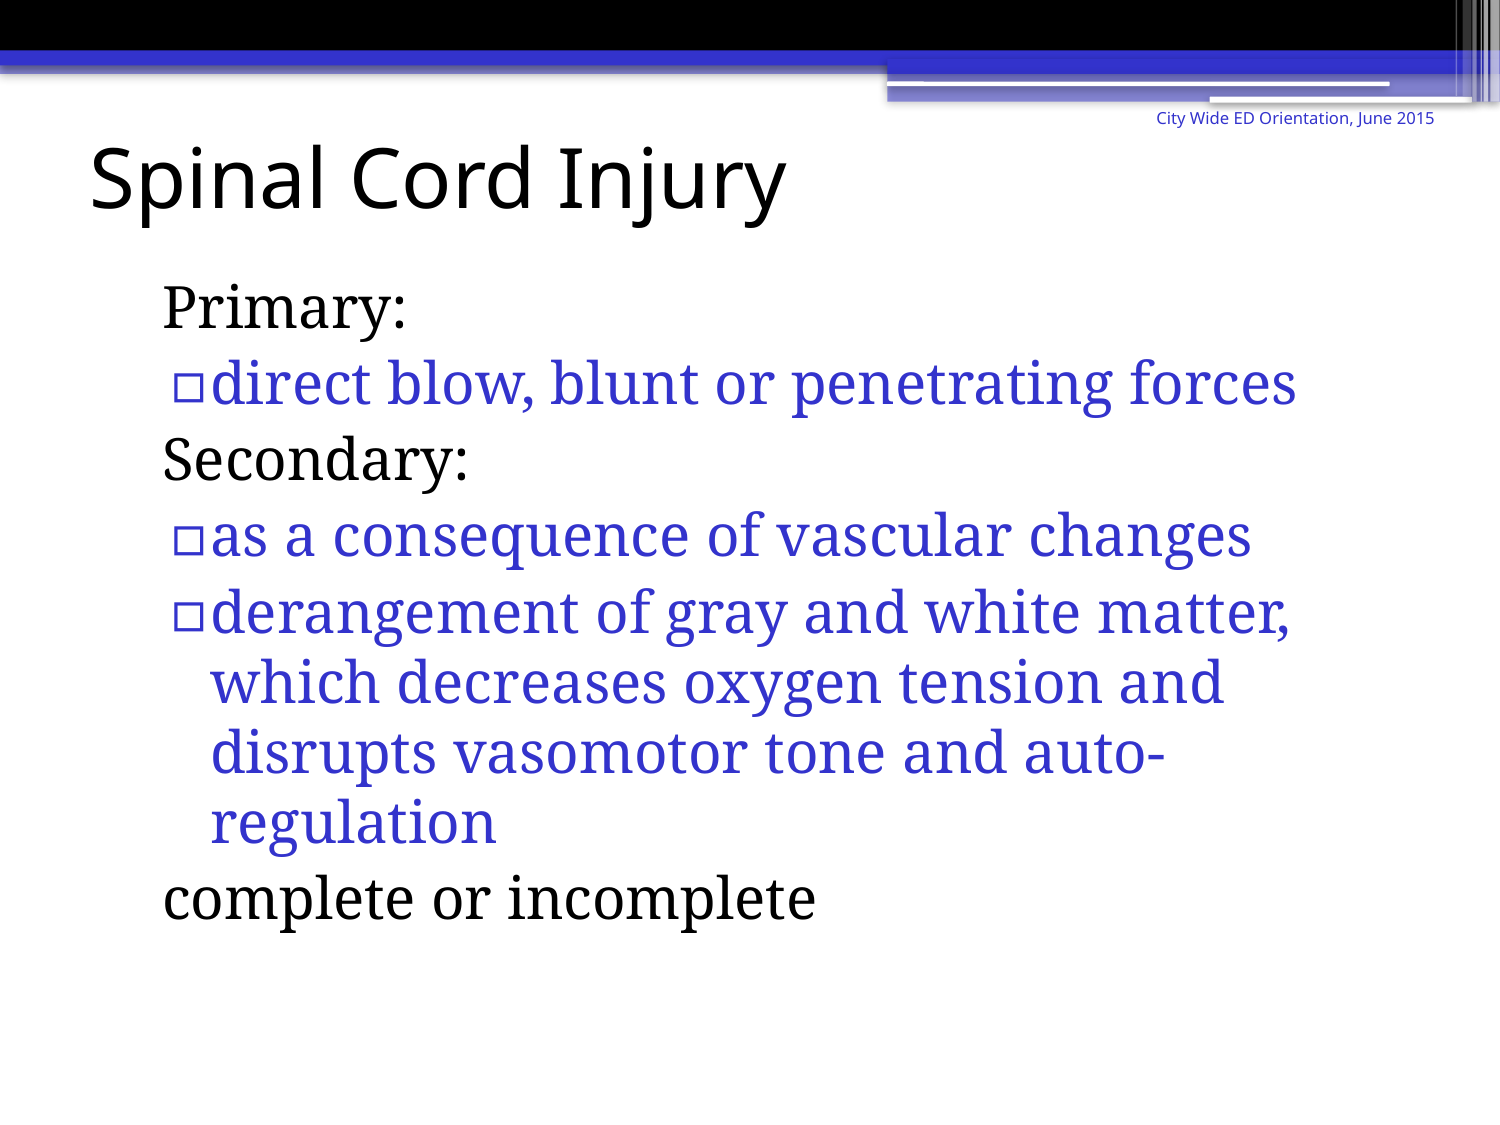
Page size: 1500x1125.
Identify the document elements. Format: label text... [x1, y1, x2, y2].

footer City Wide ED Orientation, June 2015 [862, 100, 1450, 176]
list Primary: direct blow, blunt or penetrating forces Secondary: as a consequence of vascular changes derangement of gray and white matter, which decreases oxygen tension and disrupts vasomotor tone and auto-regulation complete or incomplete [87, 262, 1363, 938]
title Spinal Cord Injury [75, 87, 1425, 263]
